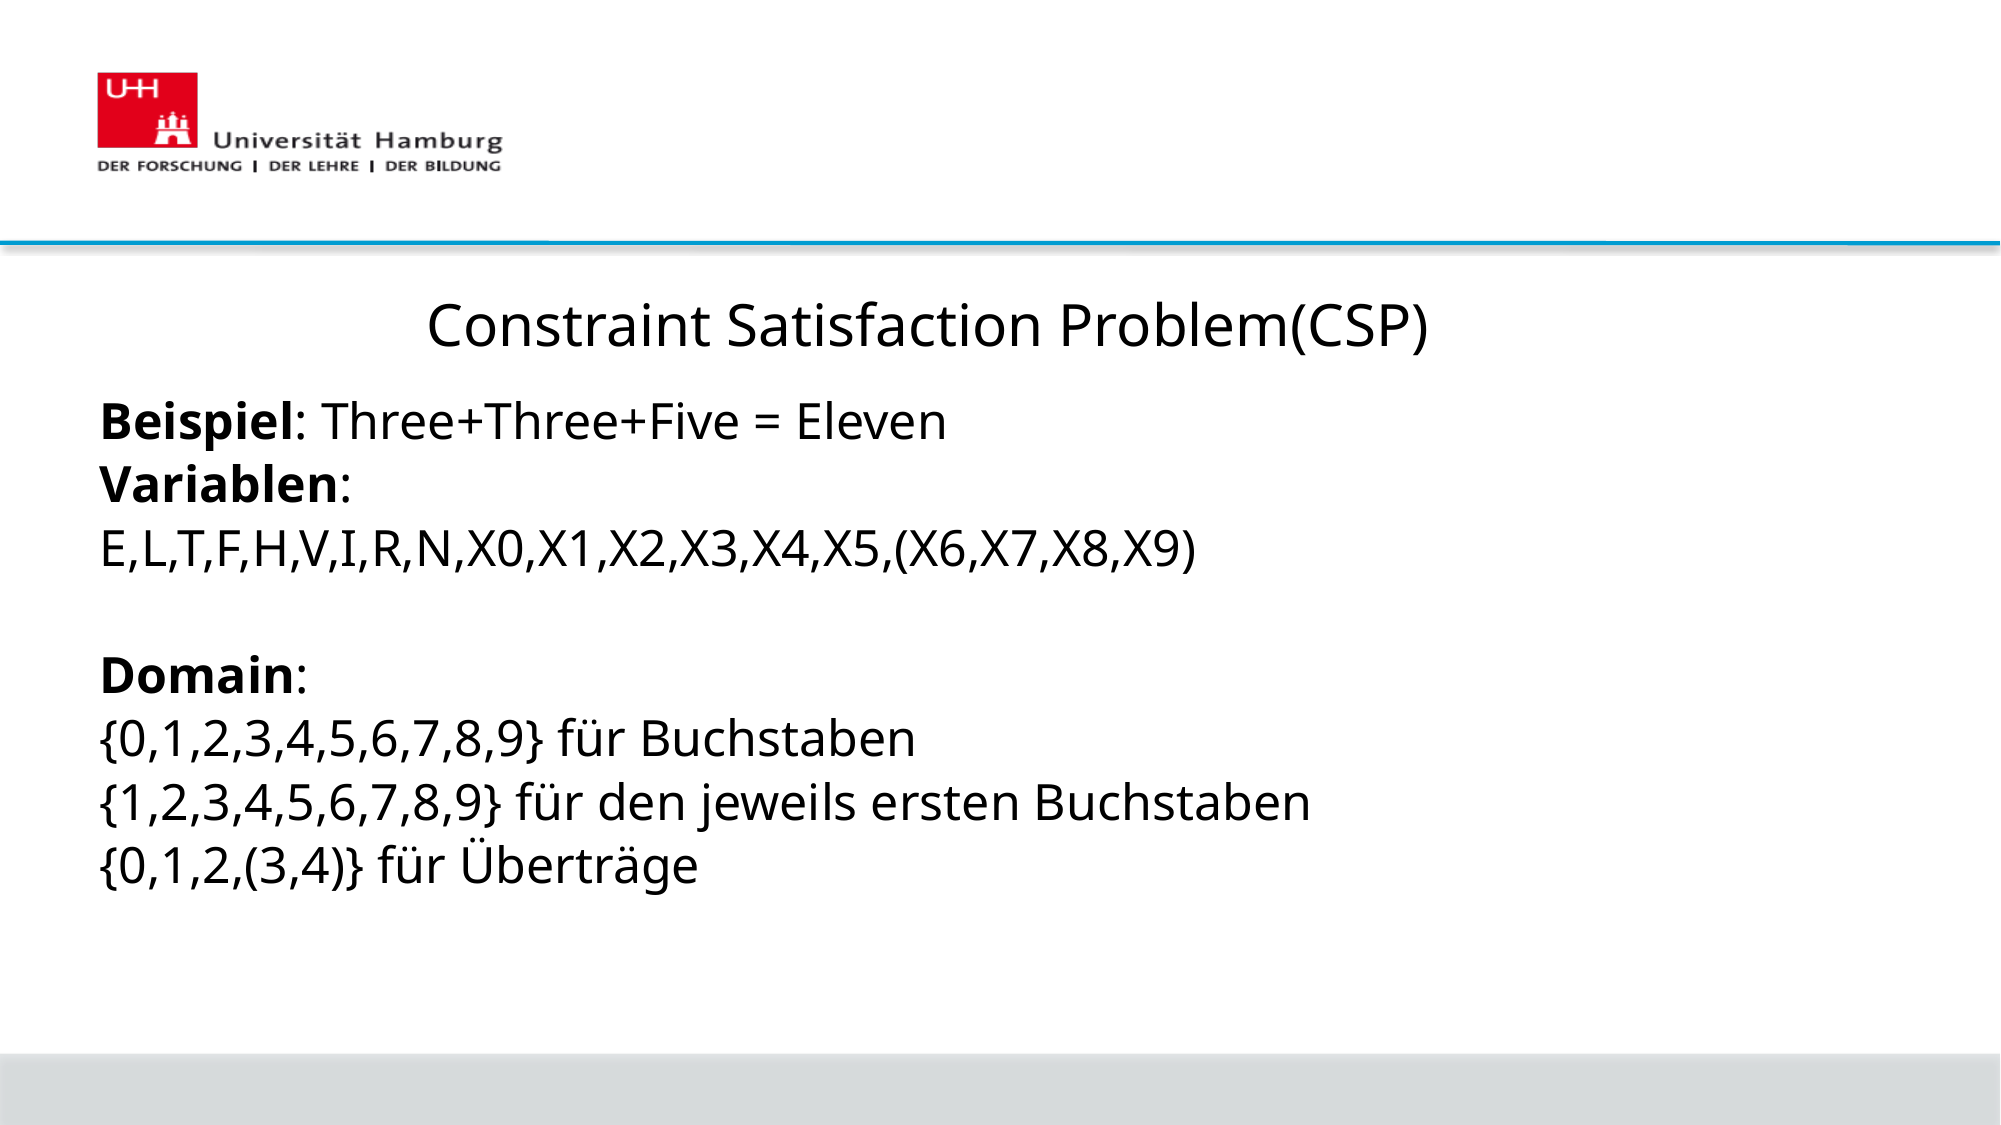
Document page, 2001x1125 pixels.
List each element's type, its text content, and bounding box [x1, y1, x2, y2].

list Beispiel: Three+Three+Five = Eleven Variablen: E,L,T,F,H,V,I,R,N,X0,X1,X2,X3,X4,X5,(X6,X7,X8,X9) Domain: {0,1,2,3,4,5,6,7,8,9} für Buchstaben {1,2,3,4,5,6,7,8,9} für den jeweils ersten Buchstaben {0,1,2,(3,4)} für Überträge [99, 466, 1771, 1005]
list Constraint Satisfaction Problem(CSP) [99, 291, 1771, 419]
